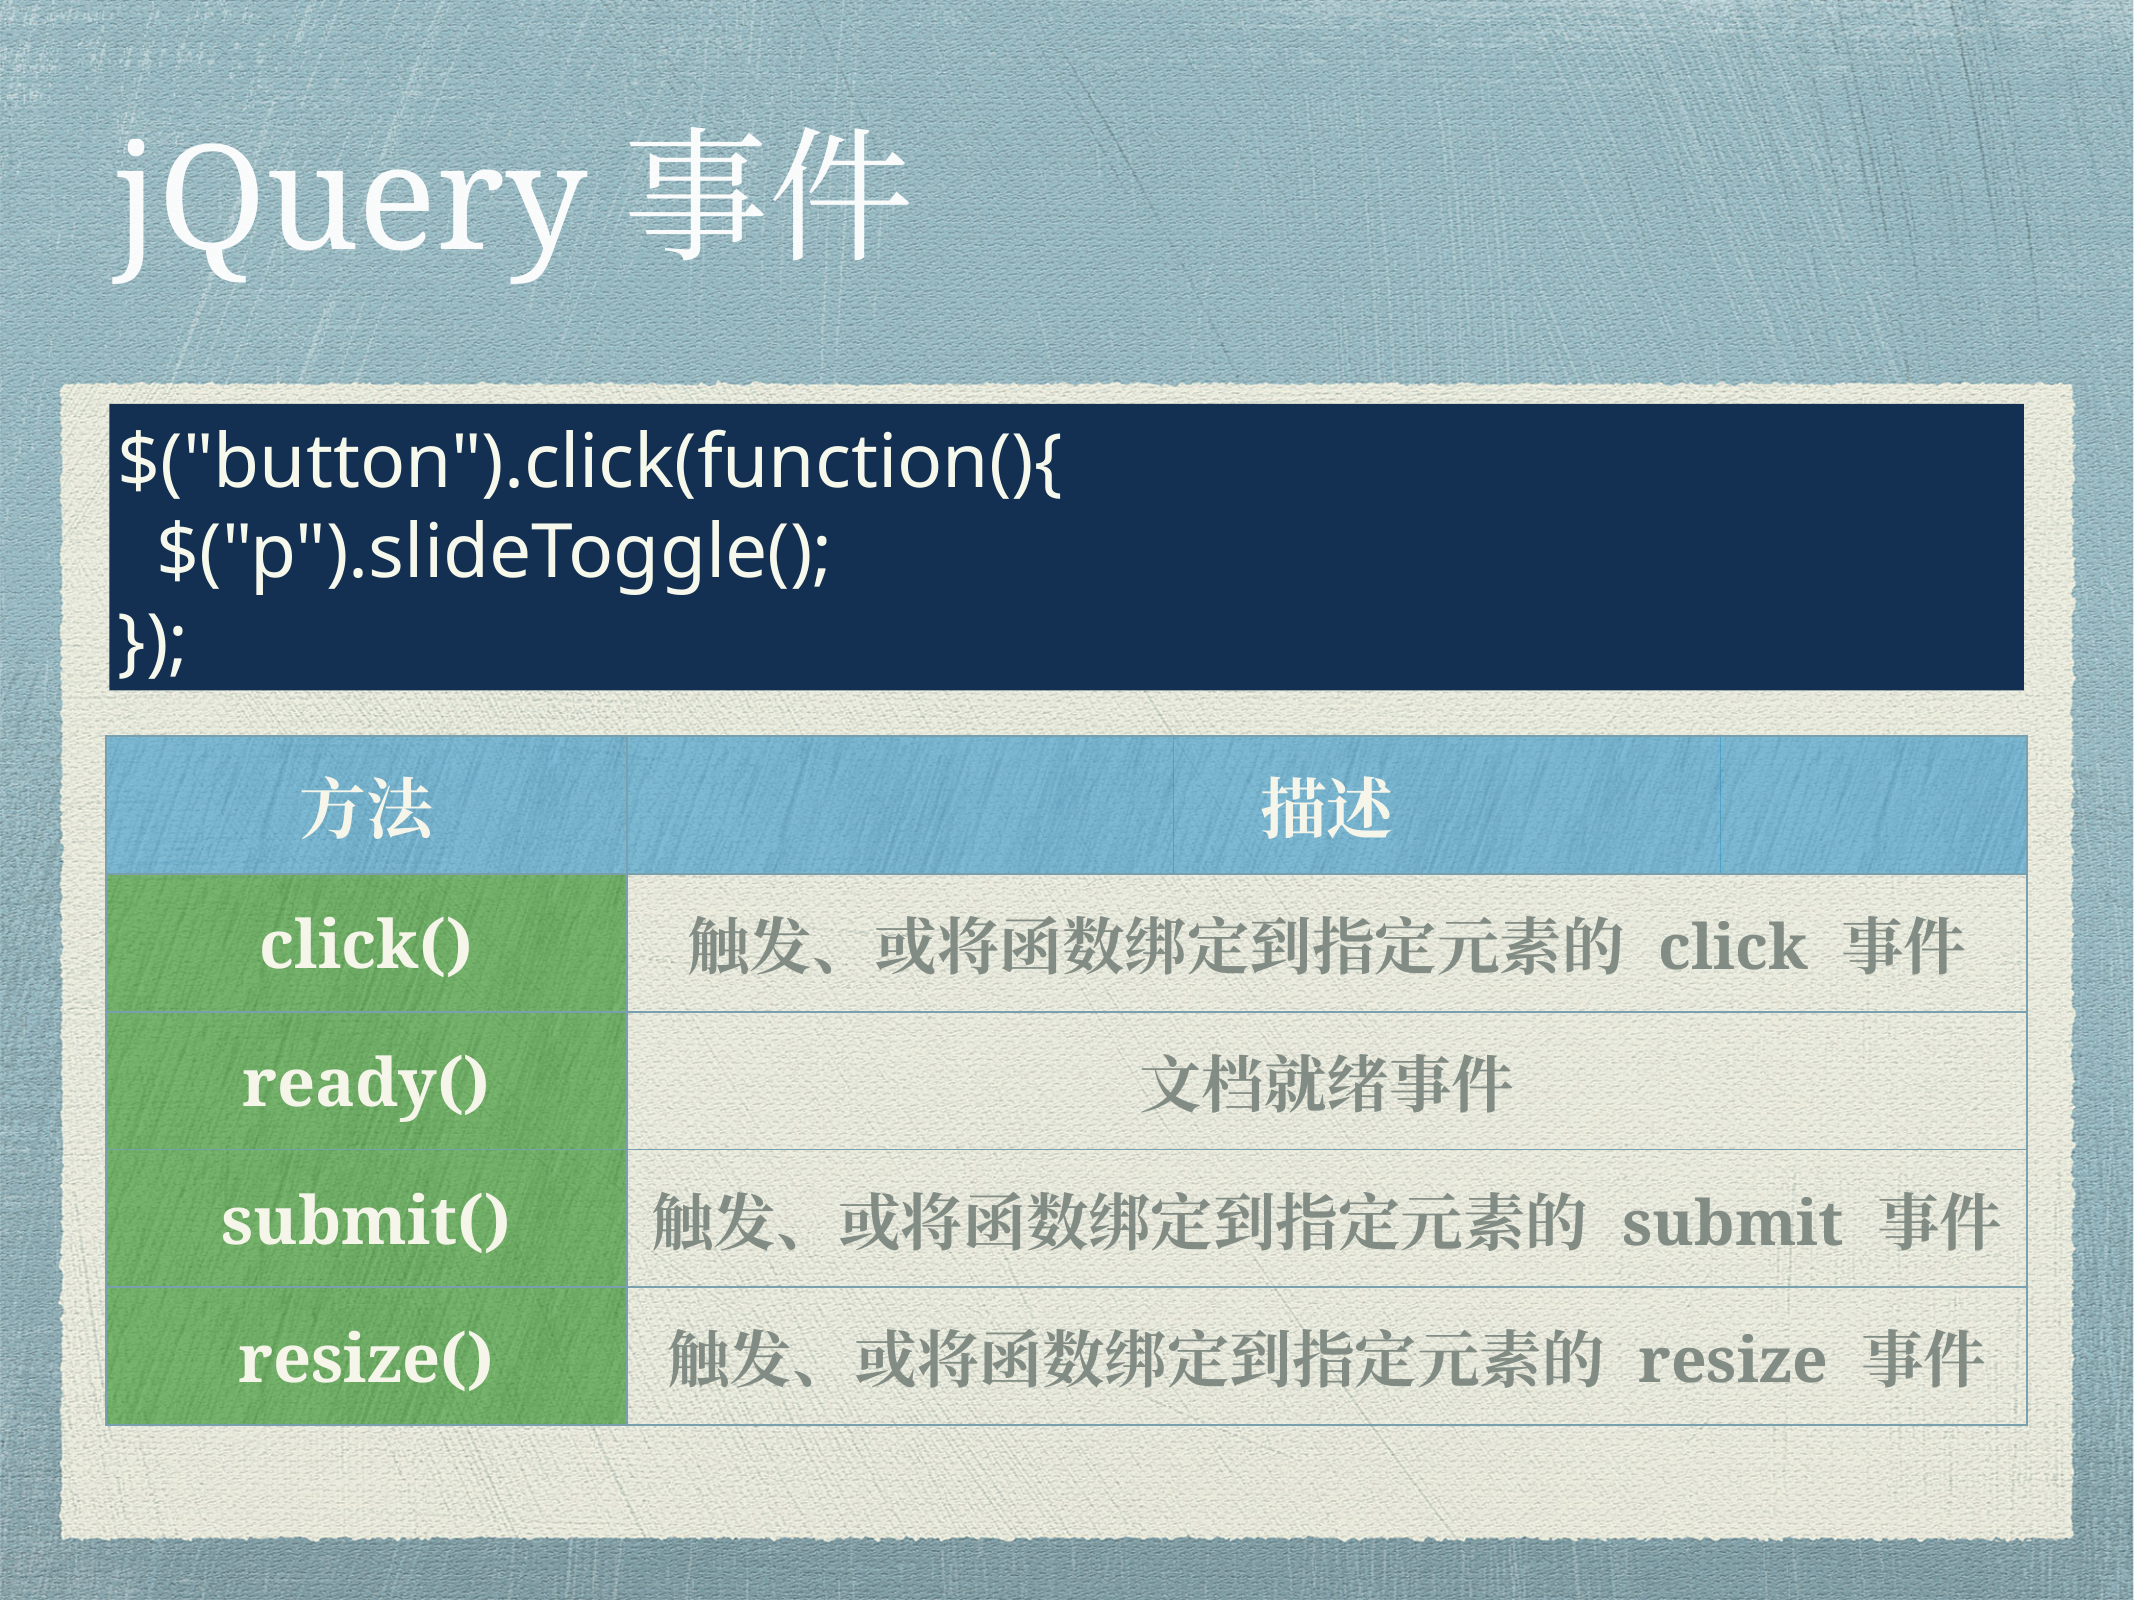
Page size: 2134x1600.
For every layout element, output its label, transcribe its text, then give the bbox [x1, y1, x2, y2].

text_box $("button").click(function(){ $("p").slideToggle(); }); [109, 403, 2024, 691]
table_cell 触发、或将函数绑定到指定元素的 click 事件 [628, 875, 2026, 1011]
table_cell resize() [107, 1288, 626, 1424]
table_cell ready() [107, 1013, 626, 1149]
table_cell 触发、或将函数绑定到指定元素的 submit 事件 [628, 1150, 2026, 1286]
table_header 描述 [628, 737, 2026, 873]
table_cell click() [107, 875, 626, 1011]
table_header 方法 [107, 737, 626, 873]
table_cell submit() [107, 1150, 626, 1286]
title jQuery事件 [105, 24, 2028, 359]
table_cell 触发、或将函数绑定到指定元素的 resize 事件 [628, 1288, 2026, 1424]
table_cell 文档就绪事件 [628, 1013, 2026, 1149]
picture [0, 0, 2134, 1600]
